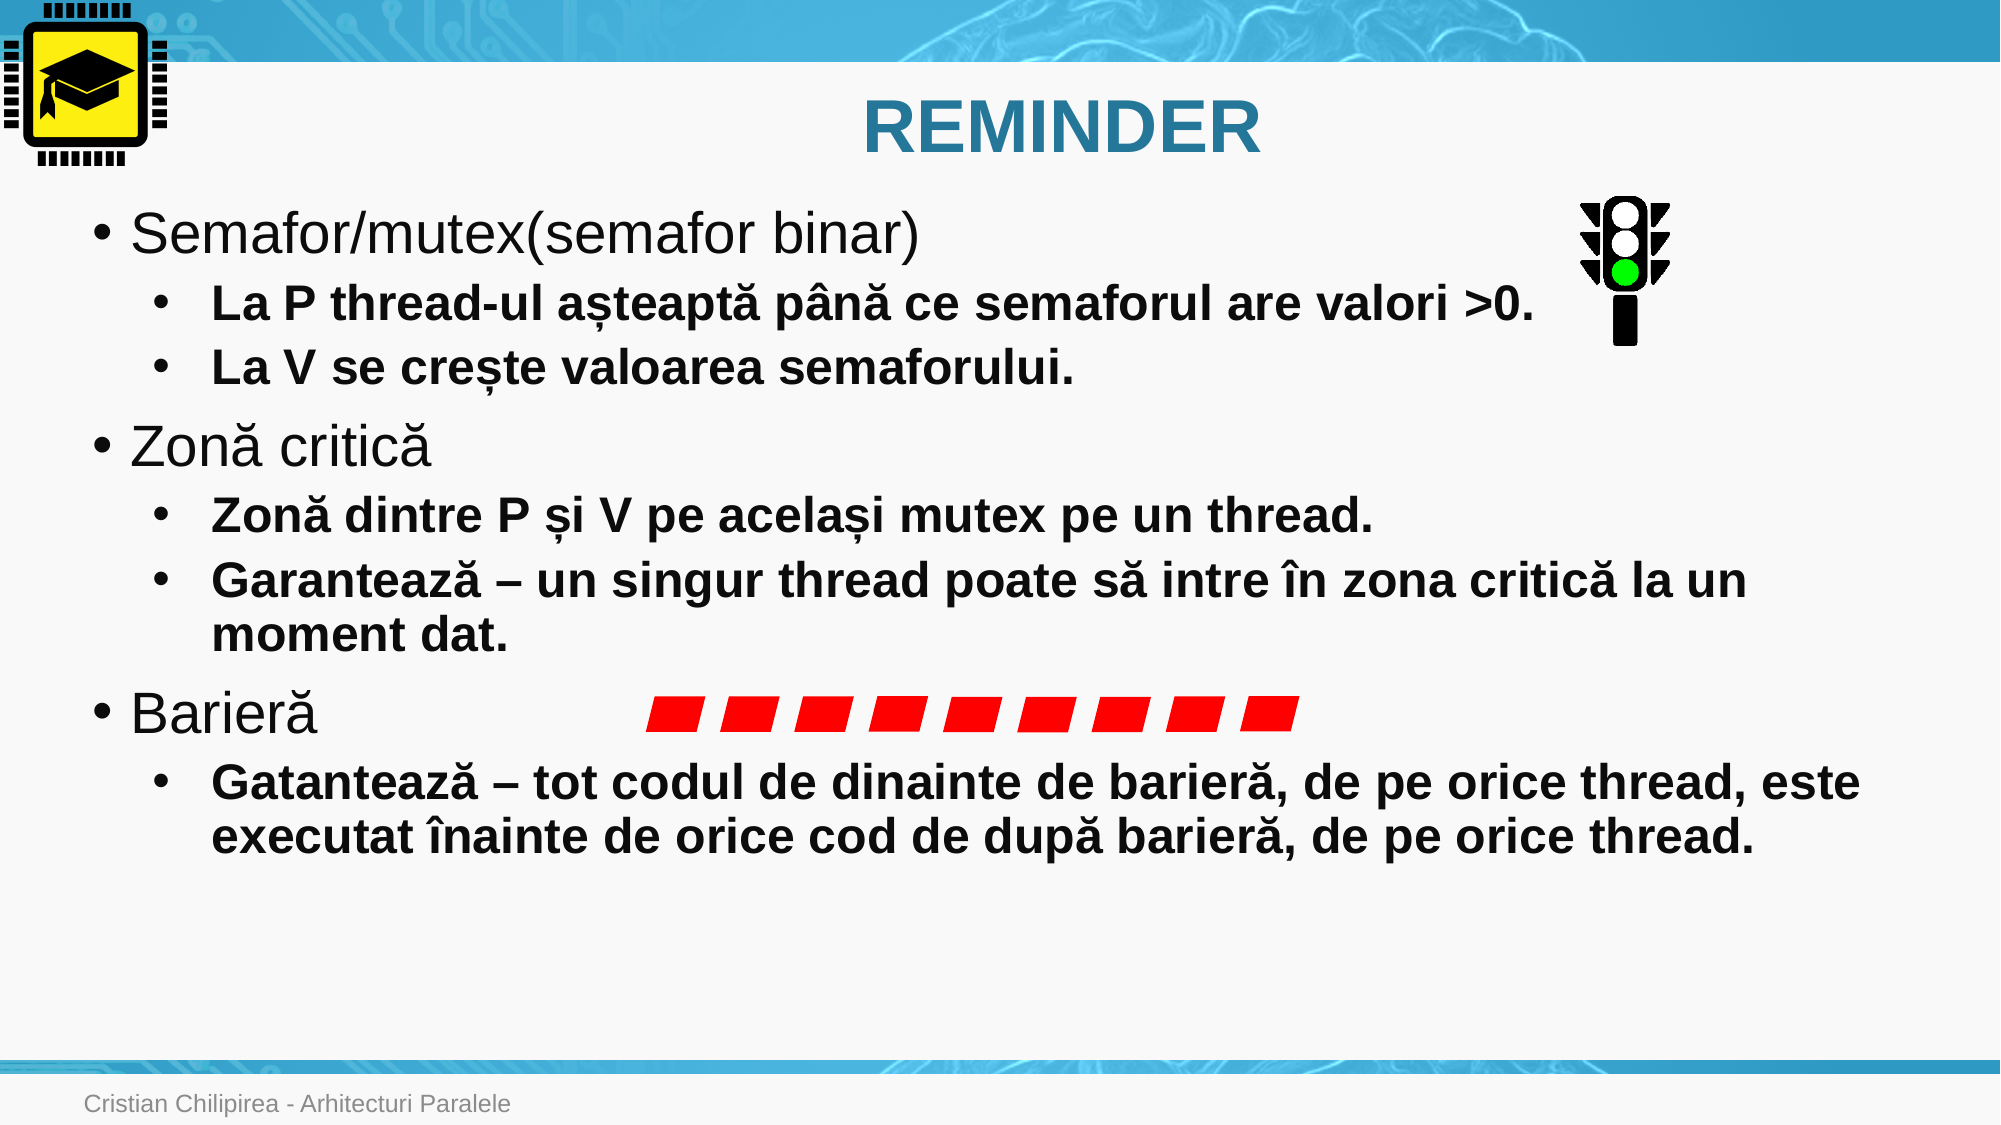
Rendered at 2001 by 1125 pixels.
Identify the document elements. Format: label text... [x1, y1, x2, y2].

list Semafor/mutex(semafor binar) La P thread-ul așteaptă până ce semaforul are valori >0. La V se crește valoarea semaforului. Zonă critică Zonă dintre P și V pe același mutex pe un thread. Garantează – un singur thread poate să intre în zona critică la un moment dat. Barieră Gatantează – tot codul de dinainte de barieră, de pe orice thread, este executat înainte de orice cod de după barieră, de pe orice thread. [77, 196, 1955, 1014]
picture [1580, 196, 1670, 346]
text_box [645, 696, 1300, 733]
title REMINDER [170, 76, 1955, 180]
picture [0, 1060, 2000, 1074]
footer Cristian Chilipirea - Arhitecturi Paralele [68, 1083, 1542, 1125]
picture [0, 0, 2000, 166]
